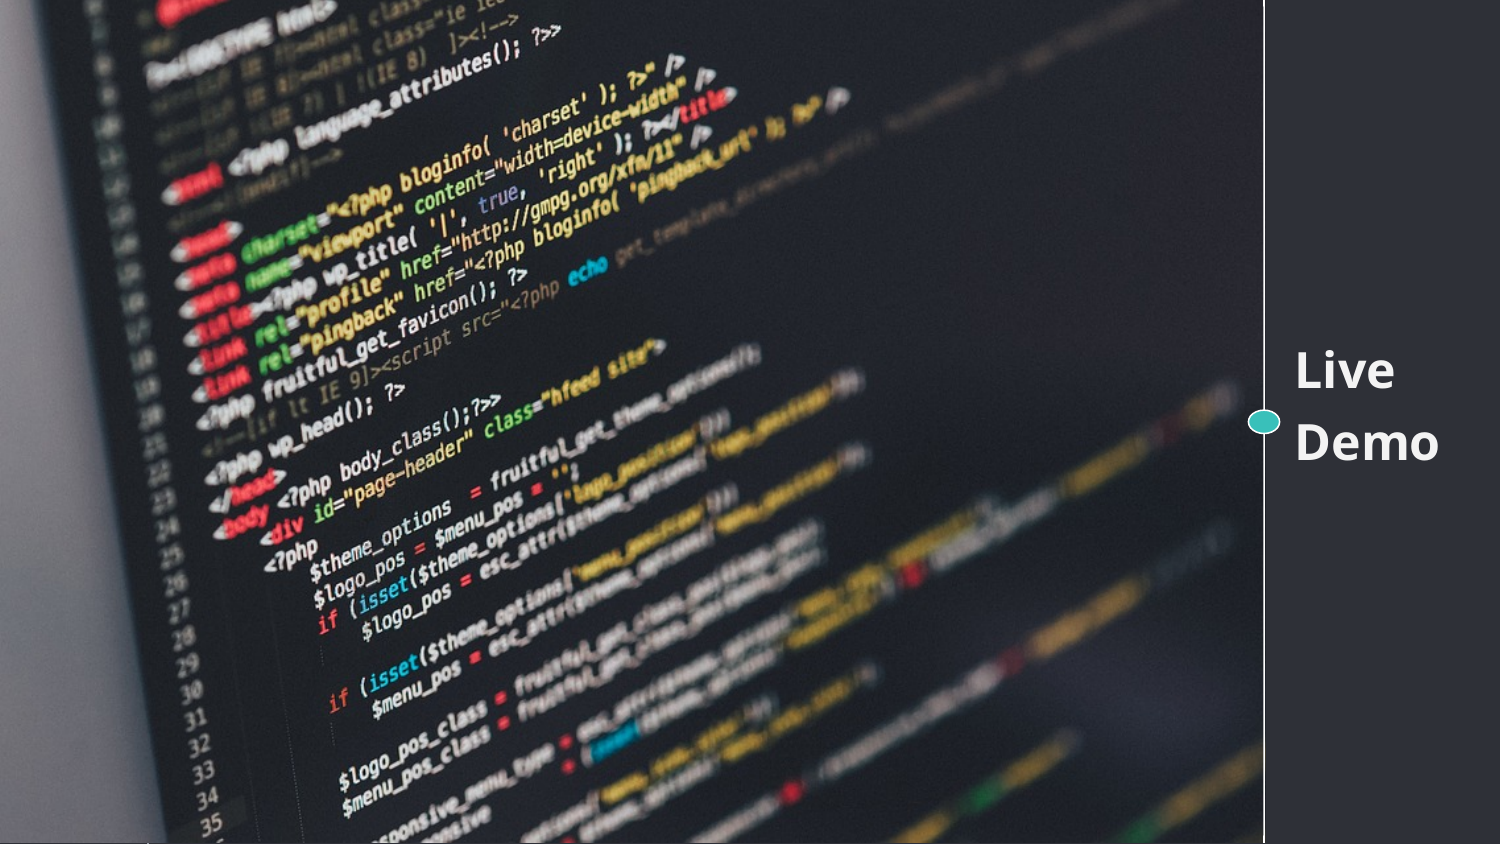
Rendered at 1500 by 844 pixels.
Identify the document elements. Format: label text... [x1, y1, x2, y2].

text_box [1248, 0, 1280, 843]
list Live Demo [1283, 321, 1500, 488]
picture [0, 0, 1248, 843]
